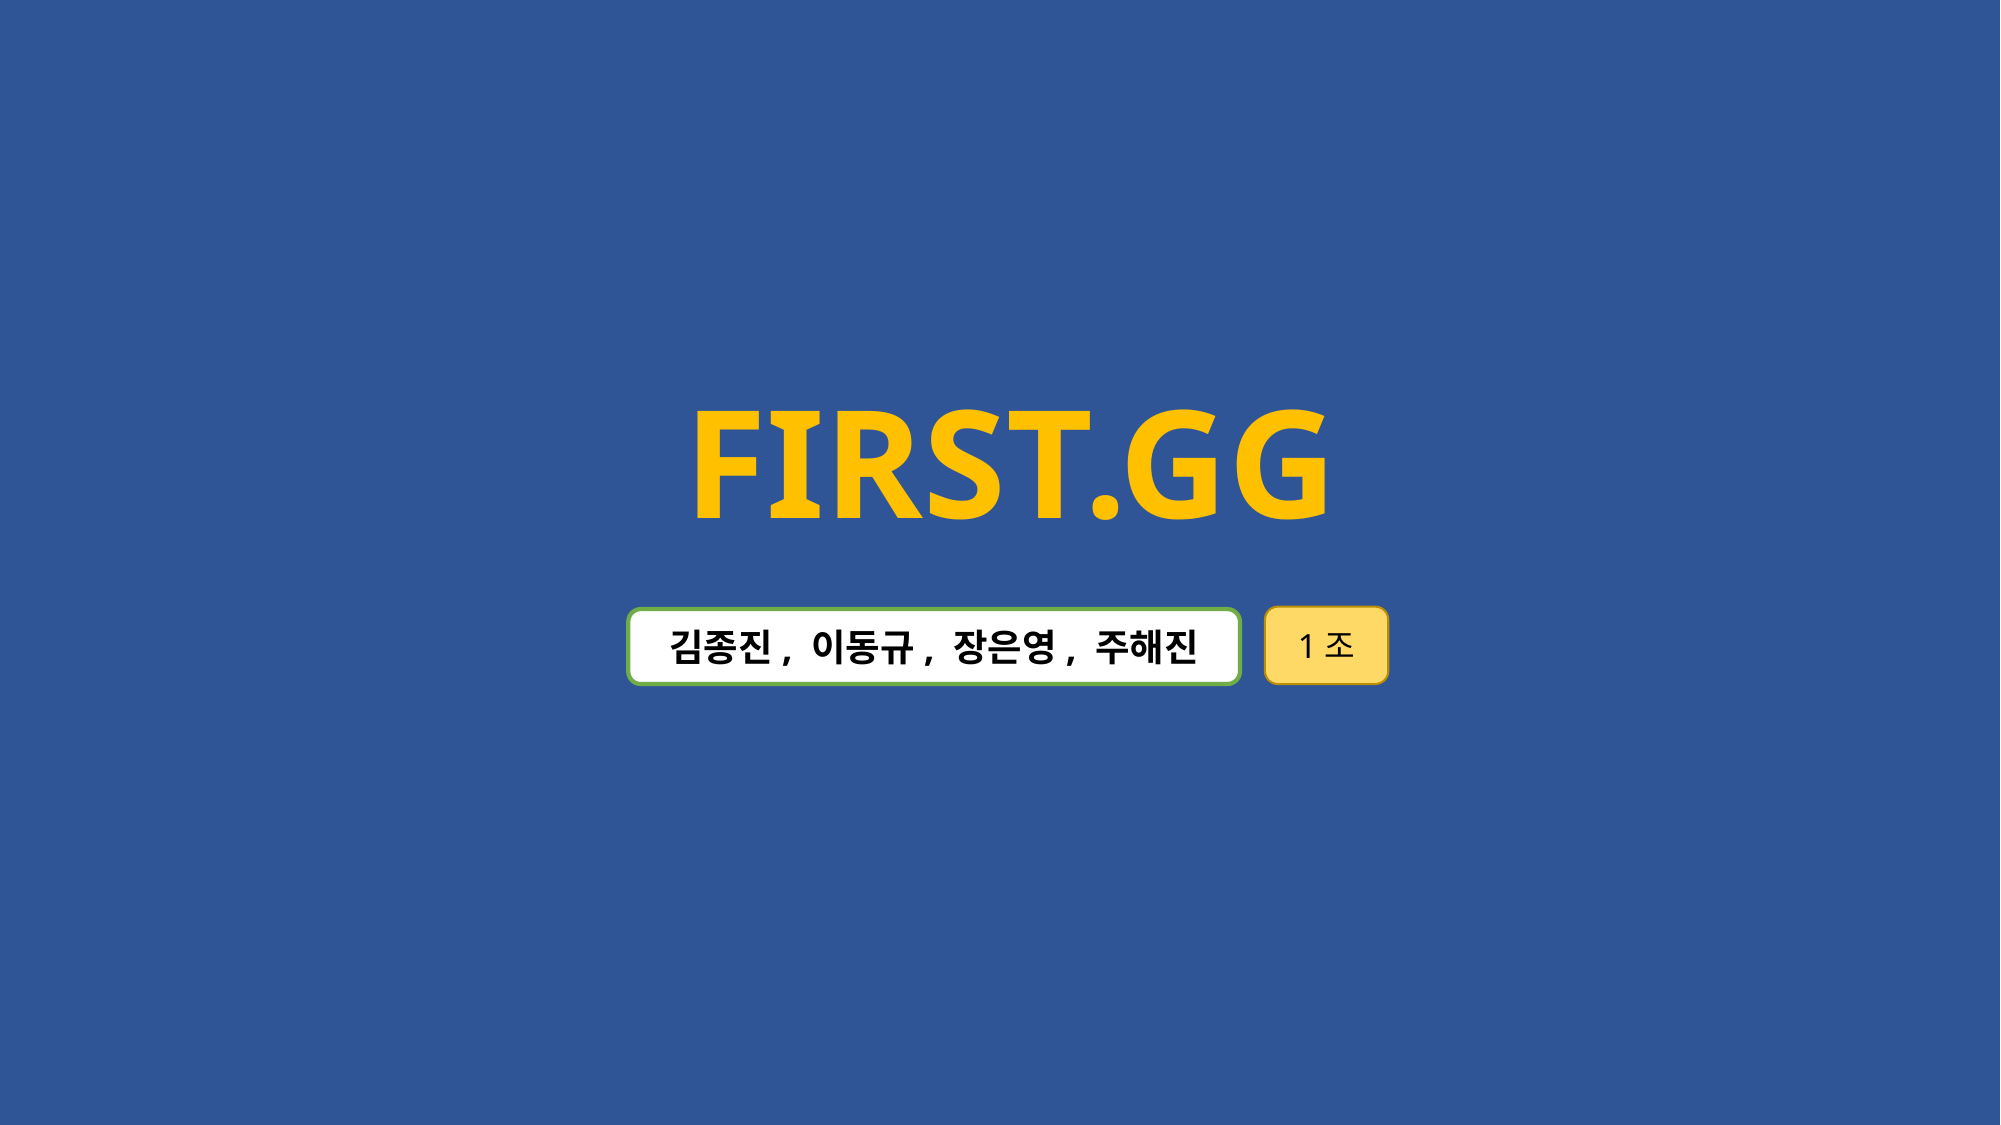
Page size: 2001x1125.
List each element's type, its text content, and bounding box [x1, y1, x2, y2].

title FIRST.GG [628, 355, 1394, 559]
text_box 김종진, 이동규, 장은영, 주해진 [627, 608, 1242, 686]
text_box 1조 [1263, 605, 1390, 686]
